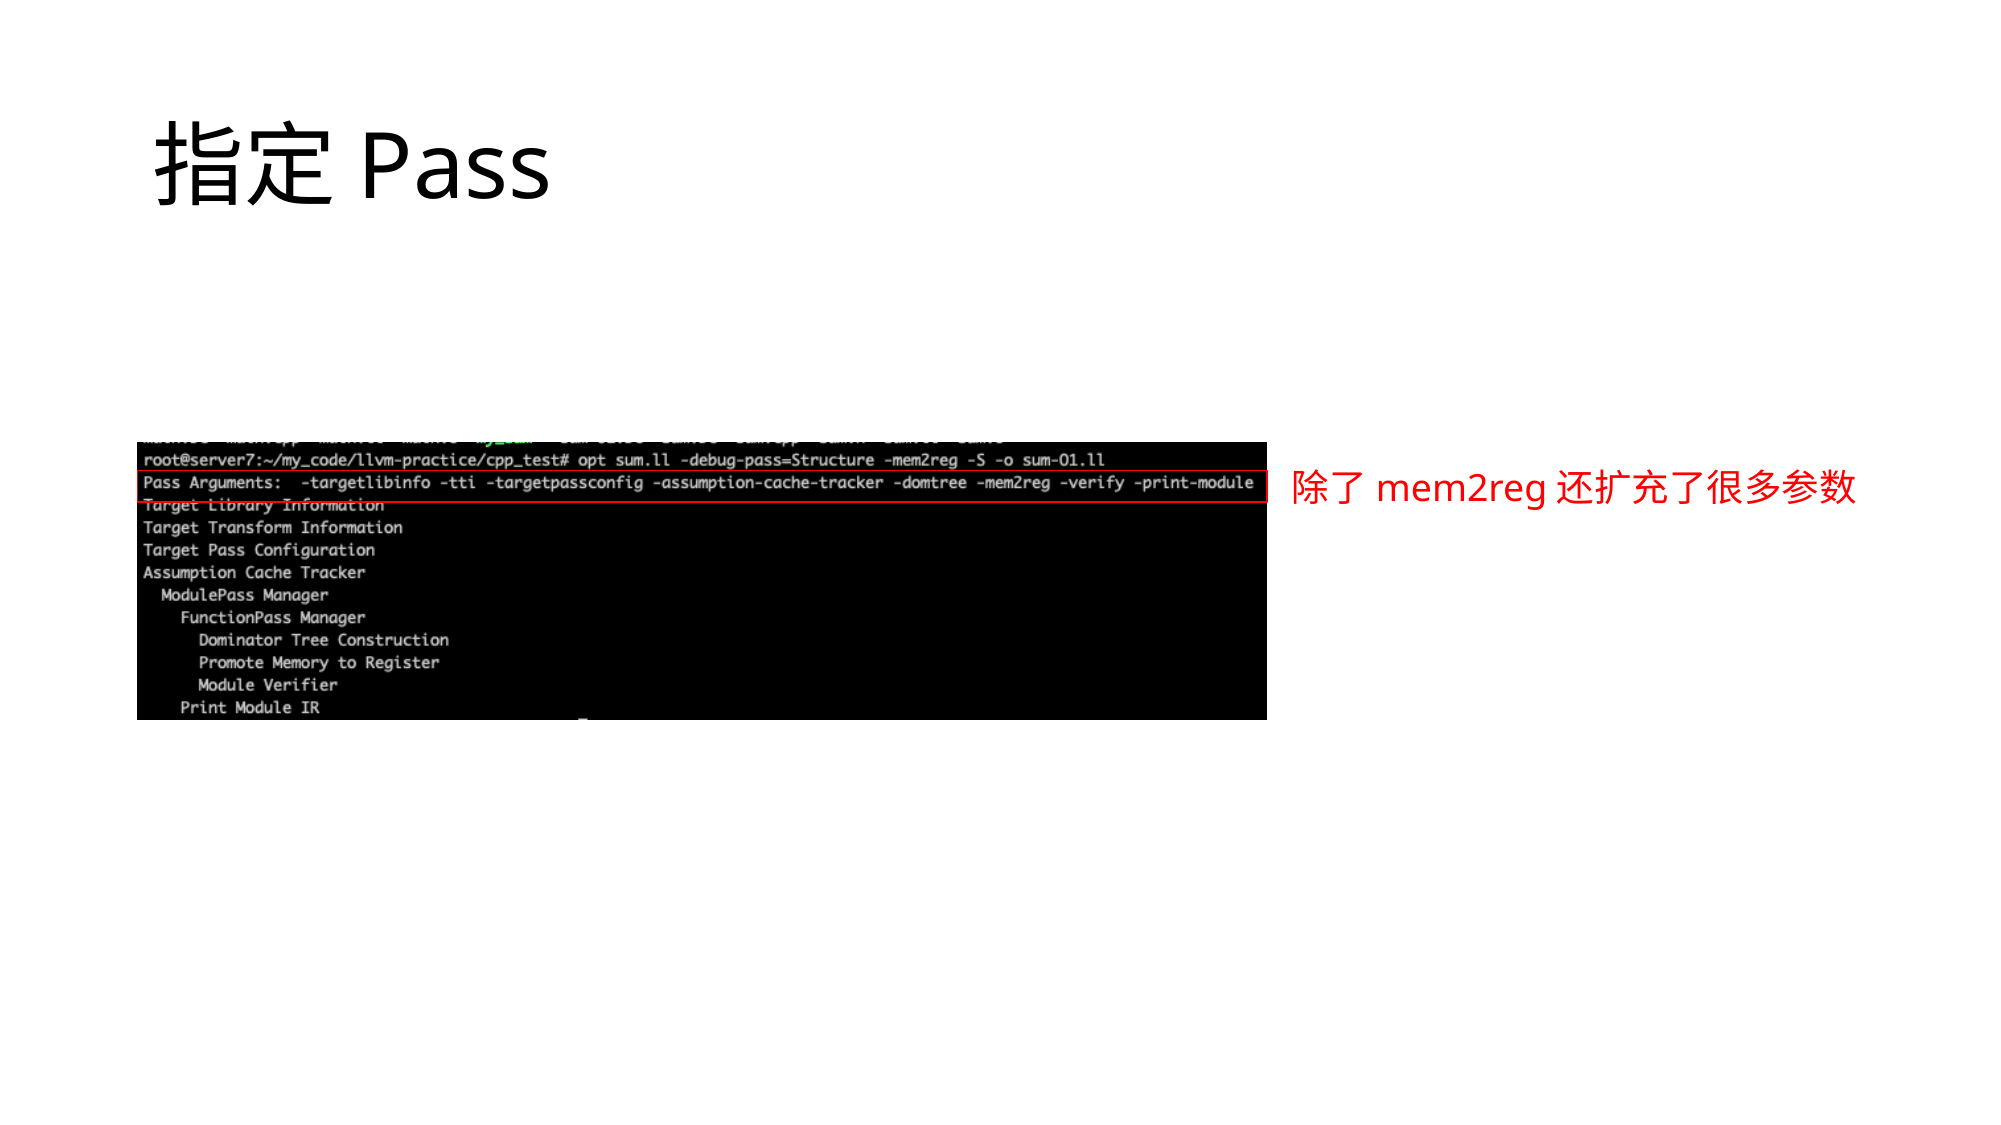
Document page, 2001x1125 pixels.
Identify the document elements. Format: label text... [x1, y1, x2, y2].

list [137, 442, 1268, 721]
text_box 除了mem2reg还扩充了很多参数 [1277, 456, 1872, 516]
title 指定Pass [137, 59, 1863, 278]
